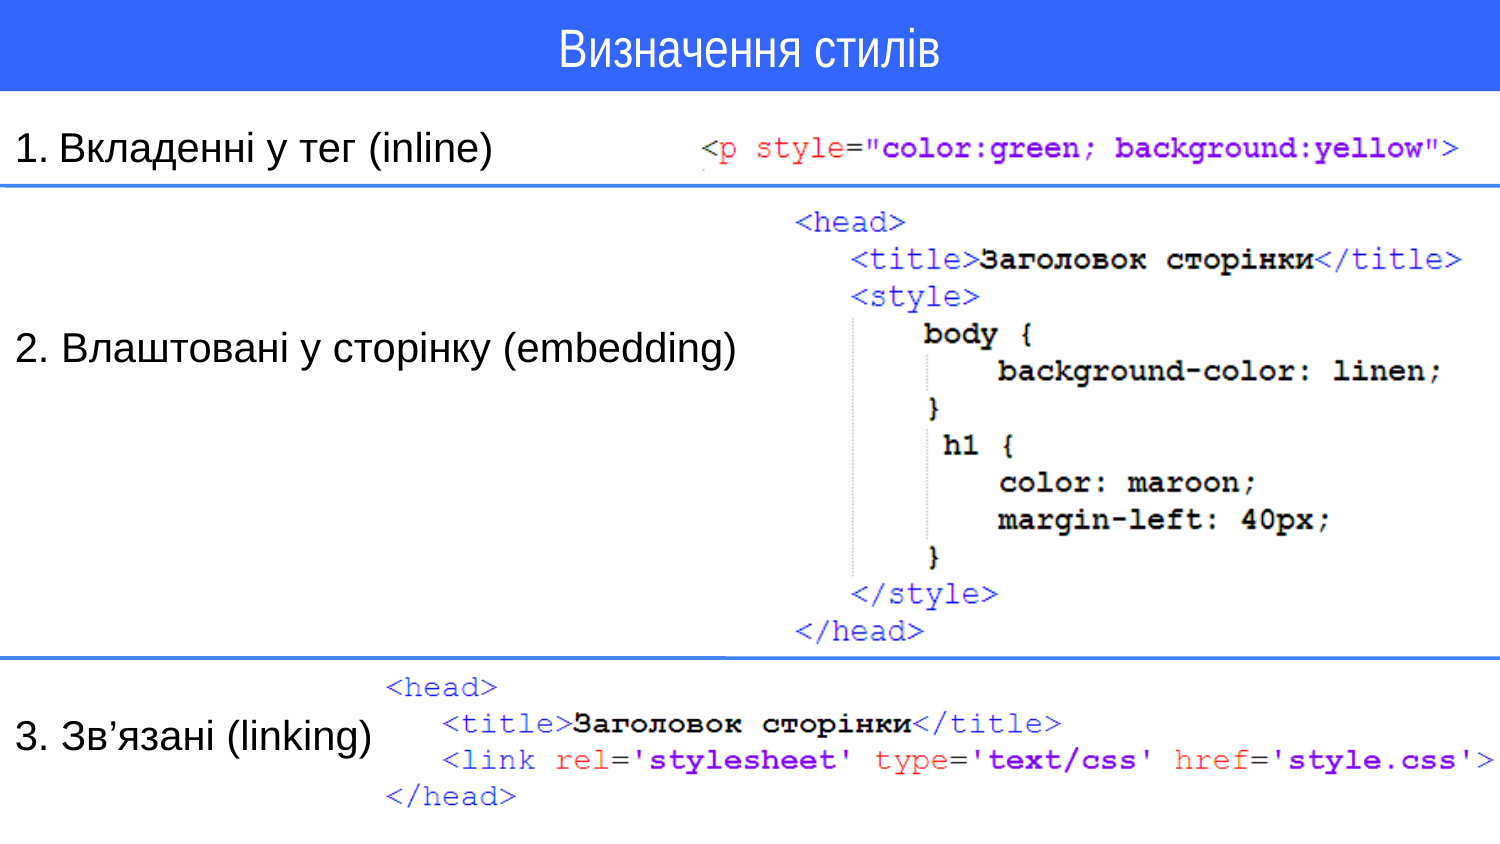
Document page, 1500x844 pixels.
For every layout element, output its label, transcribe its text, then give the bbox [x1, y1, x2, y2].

title Визначення стилів [0, 0, 1500, 92]
picture [371, 672, 1500, 813]
picture [690, 126, 1464, 171]
text_box Вкладенні у тег (inline) 2. Влаштовані у сторінку (embedding) 3. Зв’язані (linking) [0, 659, 1111, 766]
text_box Вкладенні у тег (inline) 2. Влаштовані у сторінку (embedding) 3. Зв’язані (linking) [0, 186, 1111, 658]
picture [785, 205, 1471, 646]
text_box Вкладенні у тег (inline) 2. Влаштовані у сторінку (embedding) 3. Зв’язані (linking) [0, 113, 1111, 185]
